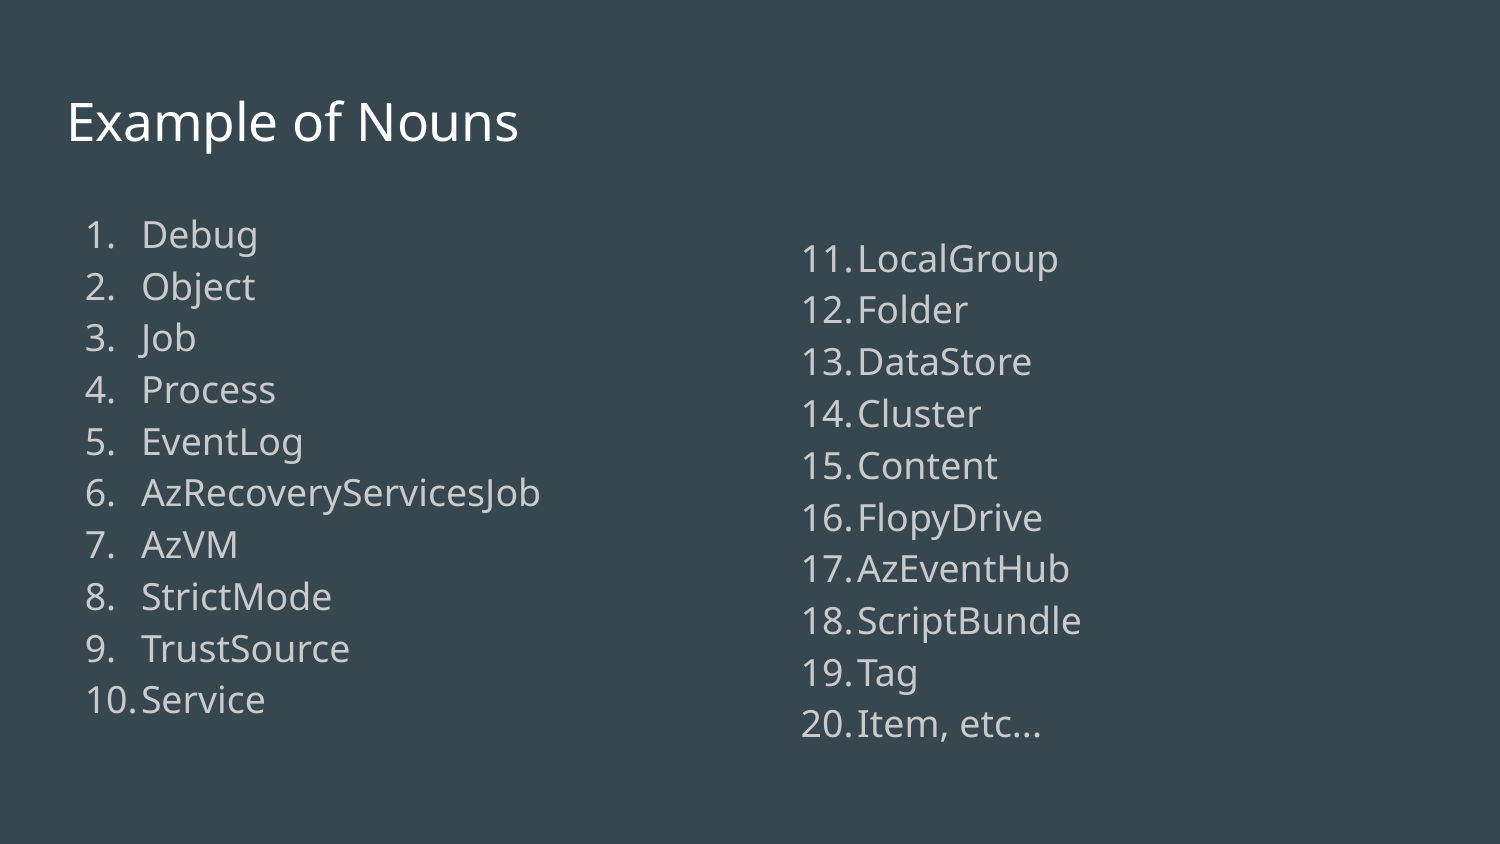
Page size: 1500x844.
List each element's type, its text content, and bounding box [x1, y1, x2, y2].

list LocalGroup Folder DataStore Cluster Content FlopyDrive AzEventHub ScriptBundle Tag Item, etc... [767, 213, 1449, 774]
title Example of Nouns [51, 72, 1449, 167]
list Debug Object Job Process EventLog AzRecoveryServicesJob AzVM StrictMode TrustSource Service [51, 189, 733, 750]
